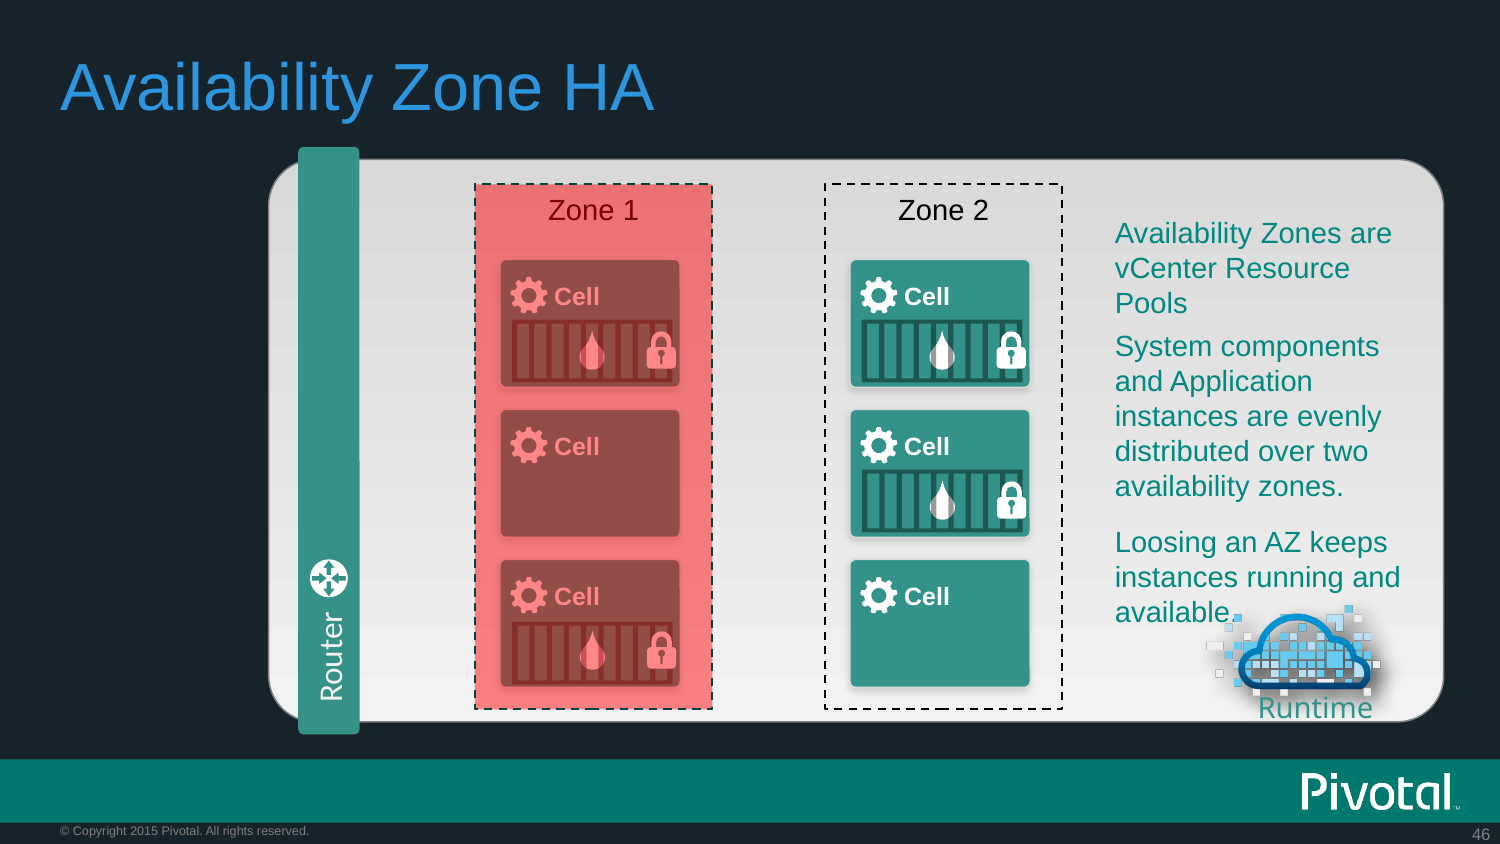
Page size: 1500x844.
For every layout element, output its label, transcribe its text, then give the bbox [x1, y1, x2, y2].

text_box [499, 559, 681, 688]
text_box [360, 157, 1446, 724]
picture [1302, 773, 1460, 810]
text_box Loosing an AZ keeps instances running and available. [1100, 515, 1425, 636]
text_box Zone 2 [823, 182, 1064, 711]
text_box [499, 409, 681, 538]
text_box [473, 182, 714, 711]
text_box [849, 409, 1031, 538]
title Availability Zone HA [60, 53, 1440, 129]
picture [1202, 601, 1383, 700]
text_box [266, 160, 298, 721]
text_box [861, 319, 1026, 383]
text_box [307, 557, 350, 600]
text_box Availability Zones are vCenter Resource Pools [1100, 206, 1420, 327]
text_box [511, 621, 677, 685]
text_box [511, 319, 676, 383]
text_box System components and Application instances are evenly distributed over two availability zones. [1100, 319, 1425, 510]
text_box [849, 259, 1031, 388]
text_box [861, 469, 1027, 533]
text_box Runtime [1257, 708, 1374, 724]
text_box Router [298, 146, 360, 735]
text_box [849, 559, 1031, 688]
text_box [499, 259, 681, 388]
